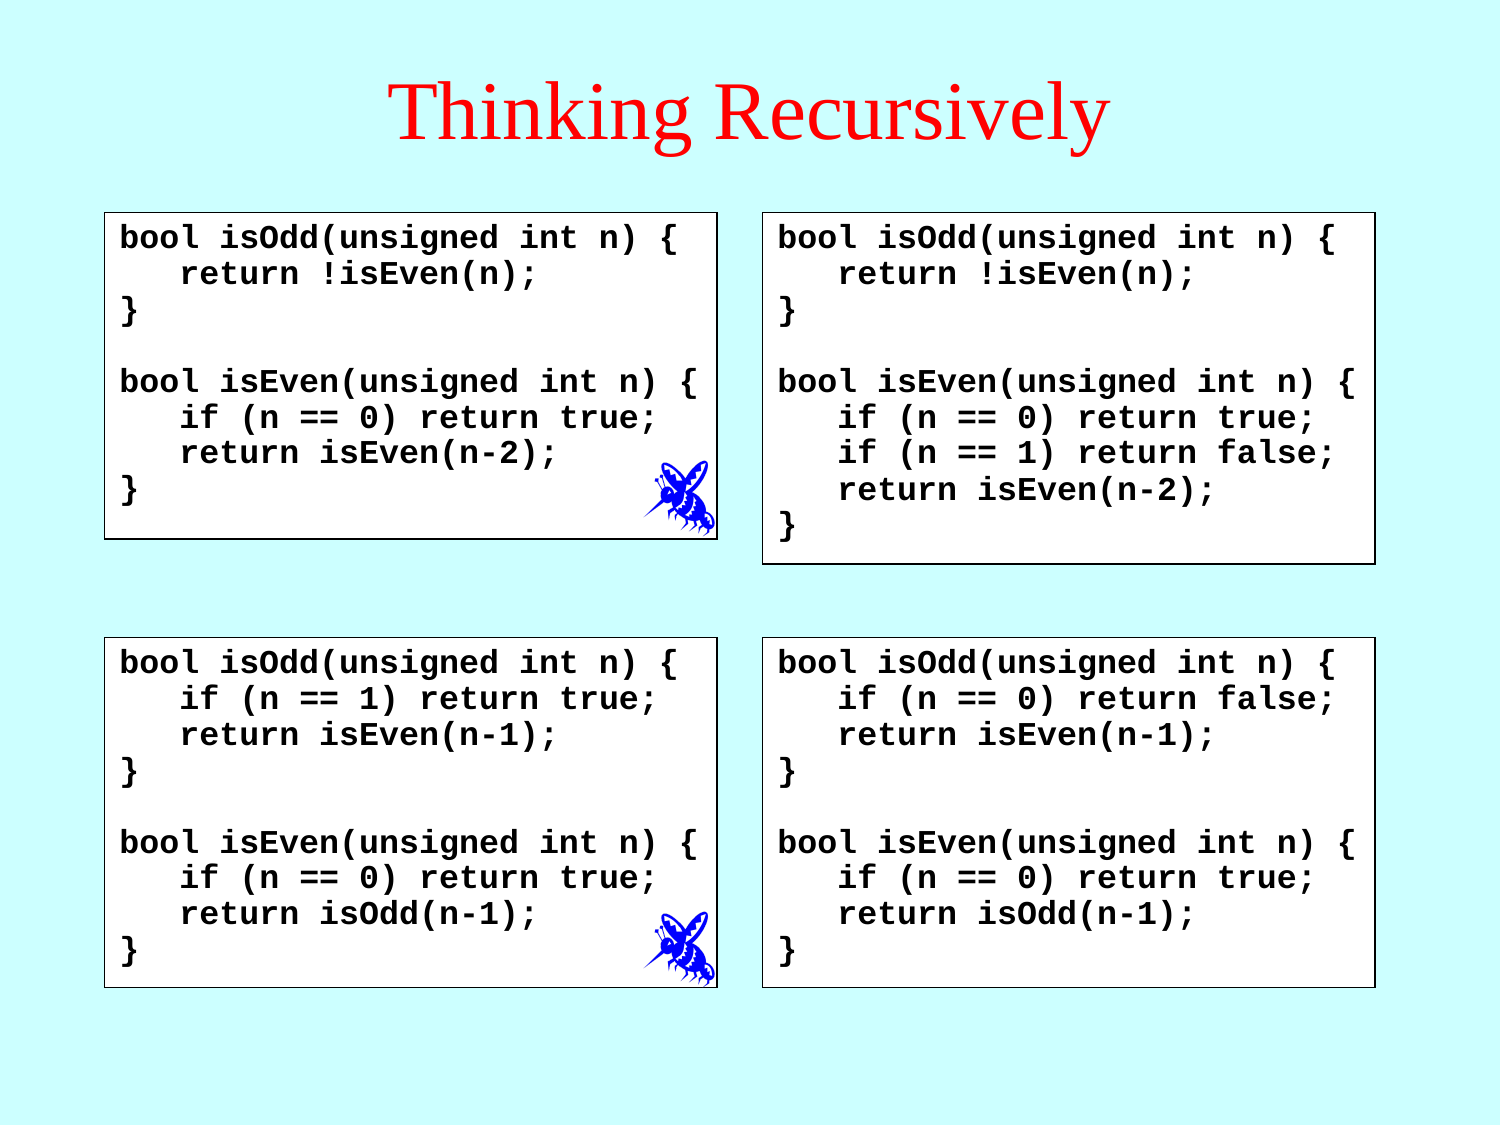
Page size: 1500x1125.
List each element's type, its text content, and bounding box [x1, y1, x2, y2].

text_box bool isOdd(unsigned int n) { if (n == 1) return true; return isEven(n-1); } bool isEven(unsigned int n) { if (n == 0) return true; return isOdd(n-1); } [104, 637, 718, 988]
title Thinking Recursively [0, 12, 1500, 201]
picture [643, 909, 716, 988]
text_box bool isOdd(unsigned int n) { return !isEven(n); } bool isEven(unsigned int n) { if (n == 0) return true; if (n == 1) return false; return isEven(n-2); } [762, 212, 1375, 564]
picture [643, 458, 716, 538]
text_box bool isOdd(unsigned int n) { if (n == 0) return false; return isEven(n-1); } bool isEven(unsigned int n) { if (n == 0) return true; return isOdd(n-1); } [762, 637, 1375, 988]
text_box bool isOdd(unsigned int n) { return !isEven(n); } bool isEven(unsigned int n) { if (n == 0) return true; return isEven(n-2); } [104, 212, 718, 539]
